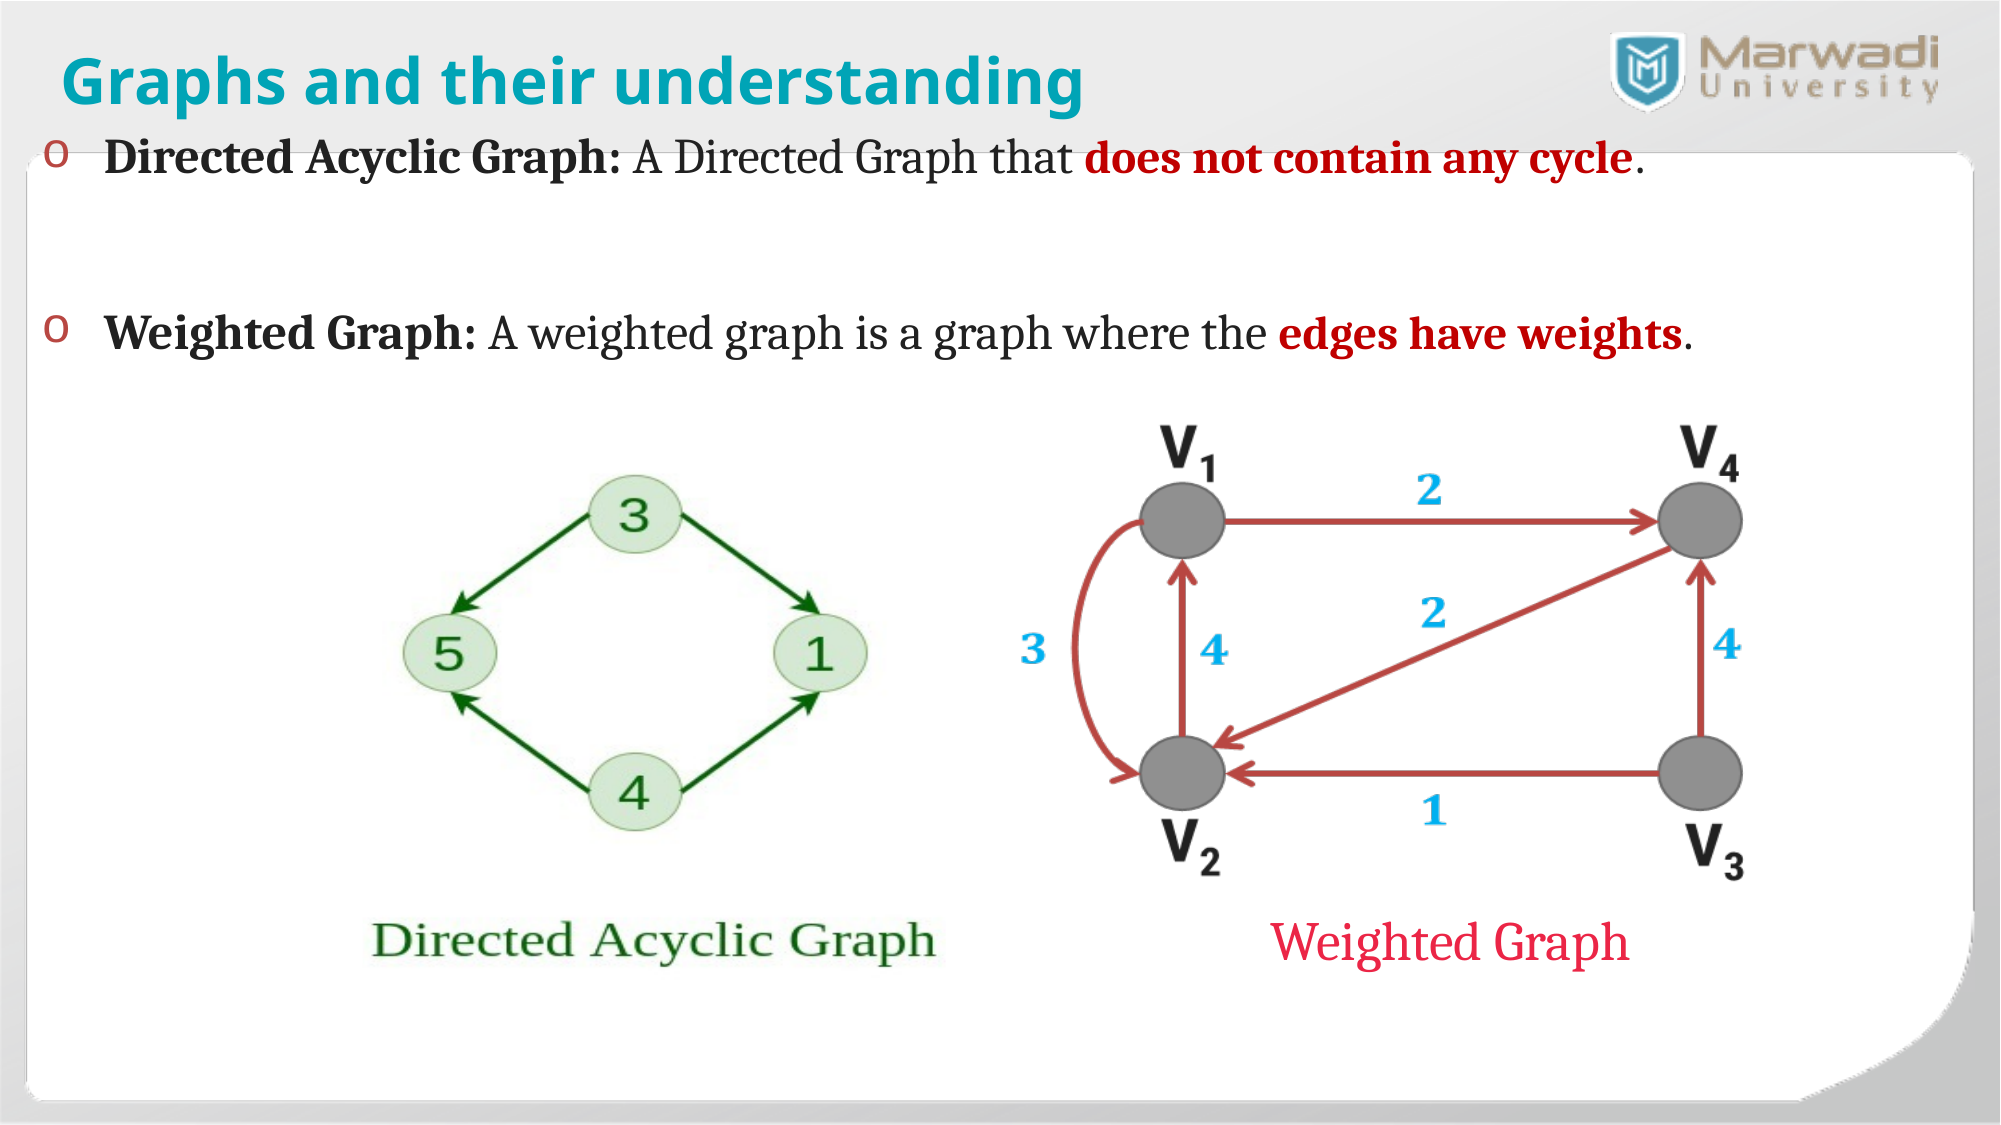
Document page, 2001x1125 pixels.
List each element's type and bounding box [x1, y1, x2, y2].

text_box [0, 0, 2000, 1125]
picture [362, 453, 947, 980]
picture [988, 393, 1775, 919]
